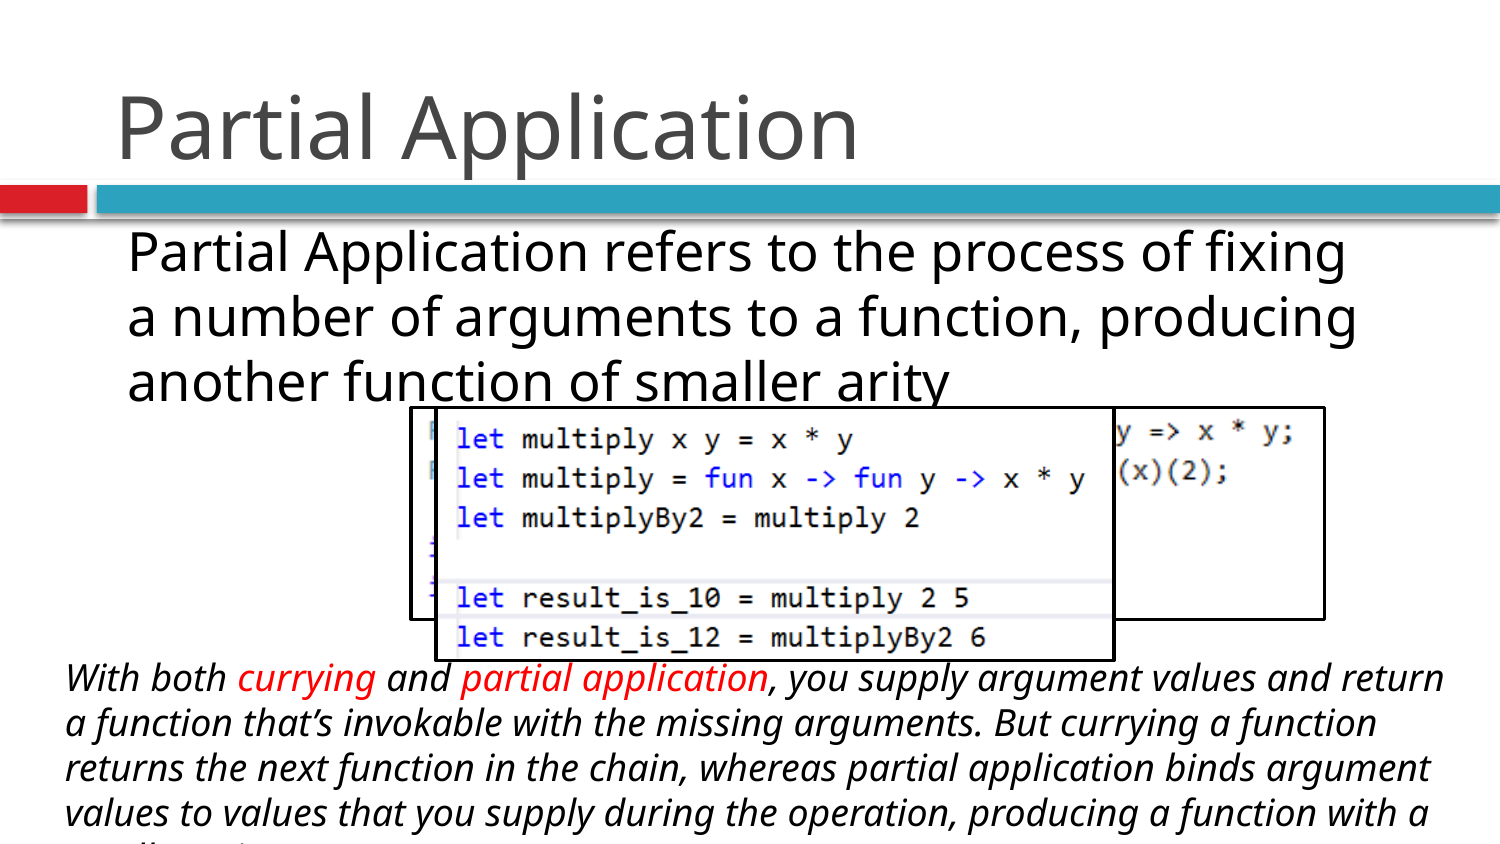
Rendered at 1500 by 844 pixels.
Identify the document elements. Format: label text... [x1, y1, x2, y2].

picture [412, 408, 1324, 660]
text_box With both currying and partial application, you supply argument values and return a function that’s invokable with the missing arguments. But currying a function returns the next function in the chain, whereas partial application binds argument values to values that you supply during the operation, producing a function with a smaller arity [49, 646, 1475, 844]
list Partial Application refers to the process of fixing a number of arguments to a function, producing another function of smaller arity [112, 209, 1400, 472]
title Partial Application [99, 19, 1438, 185]
